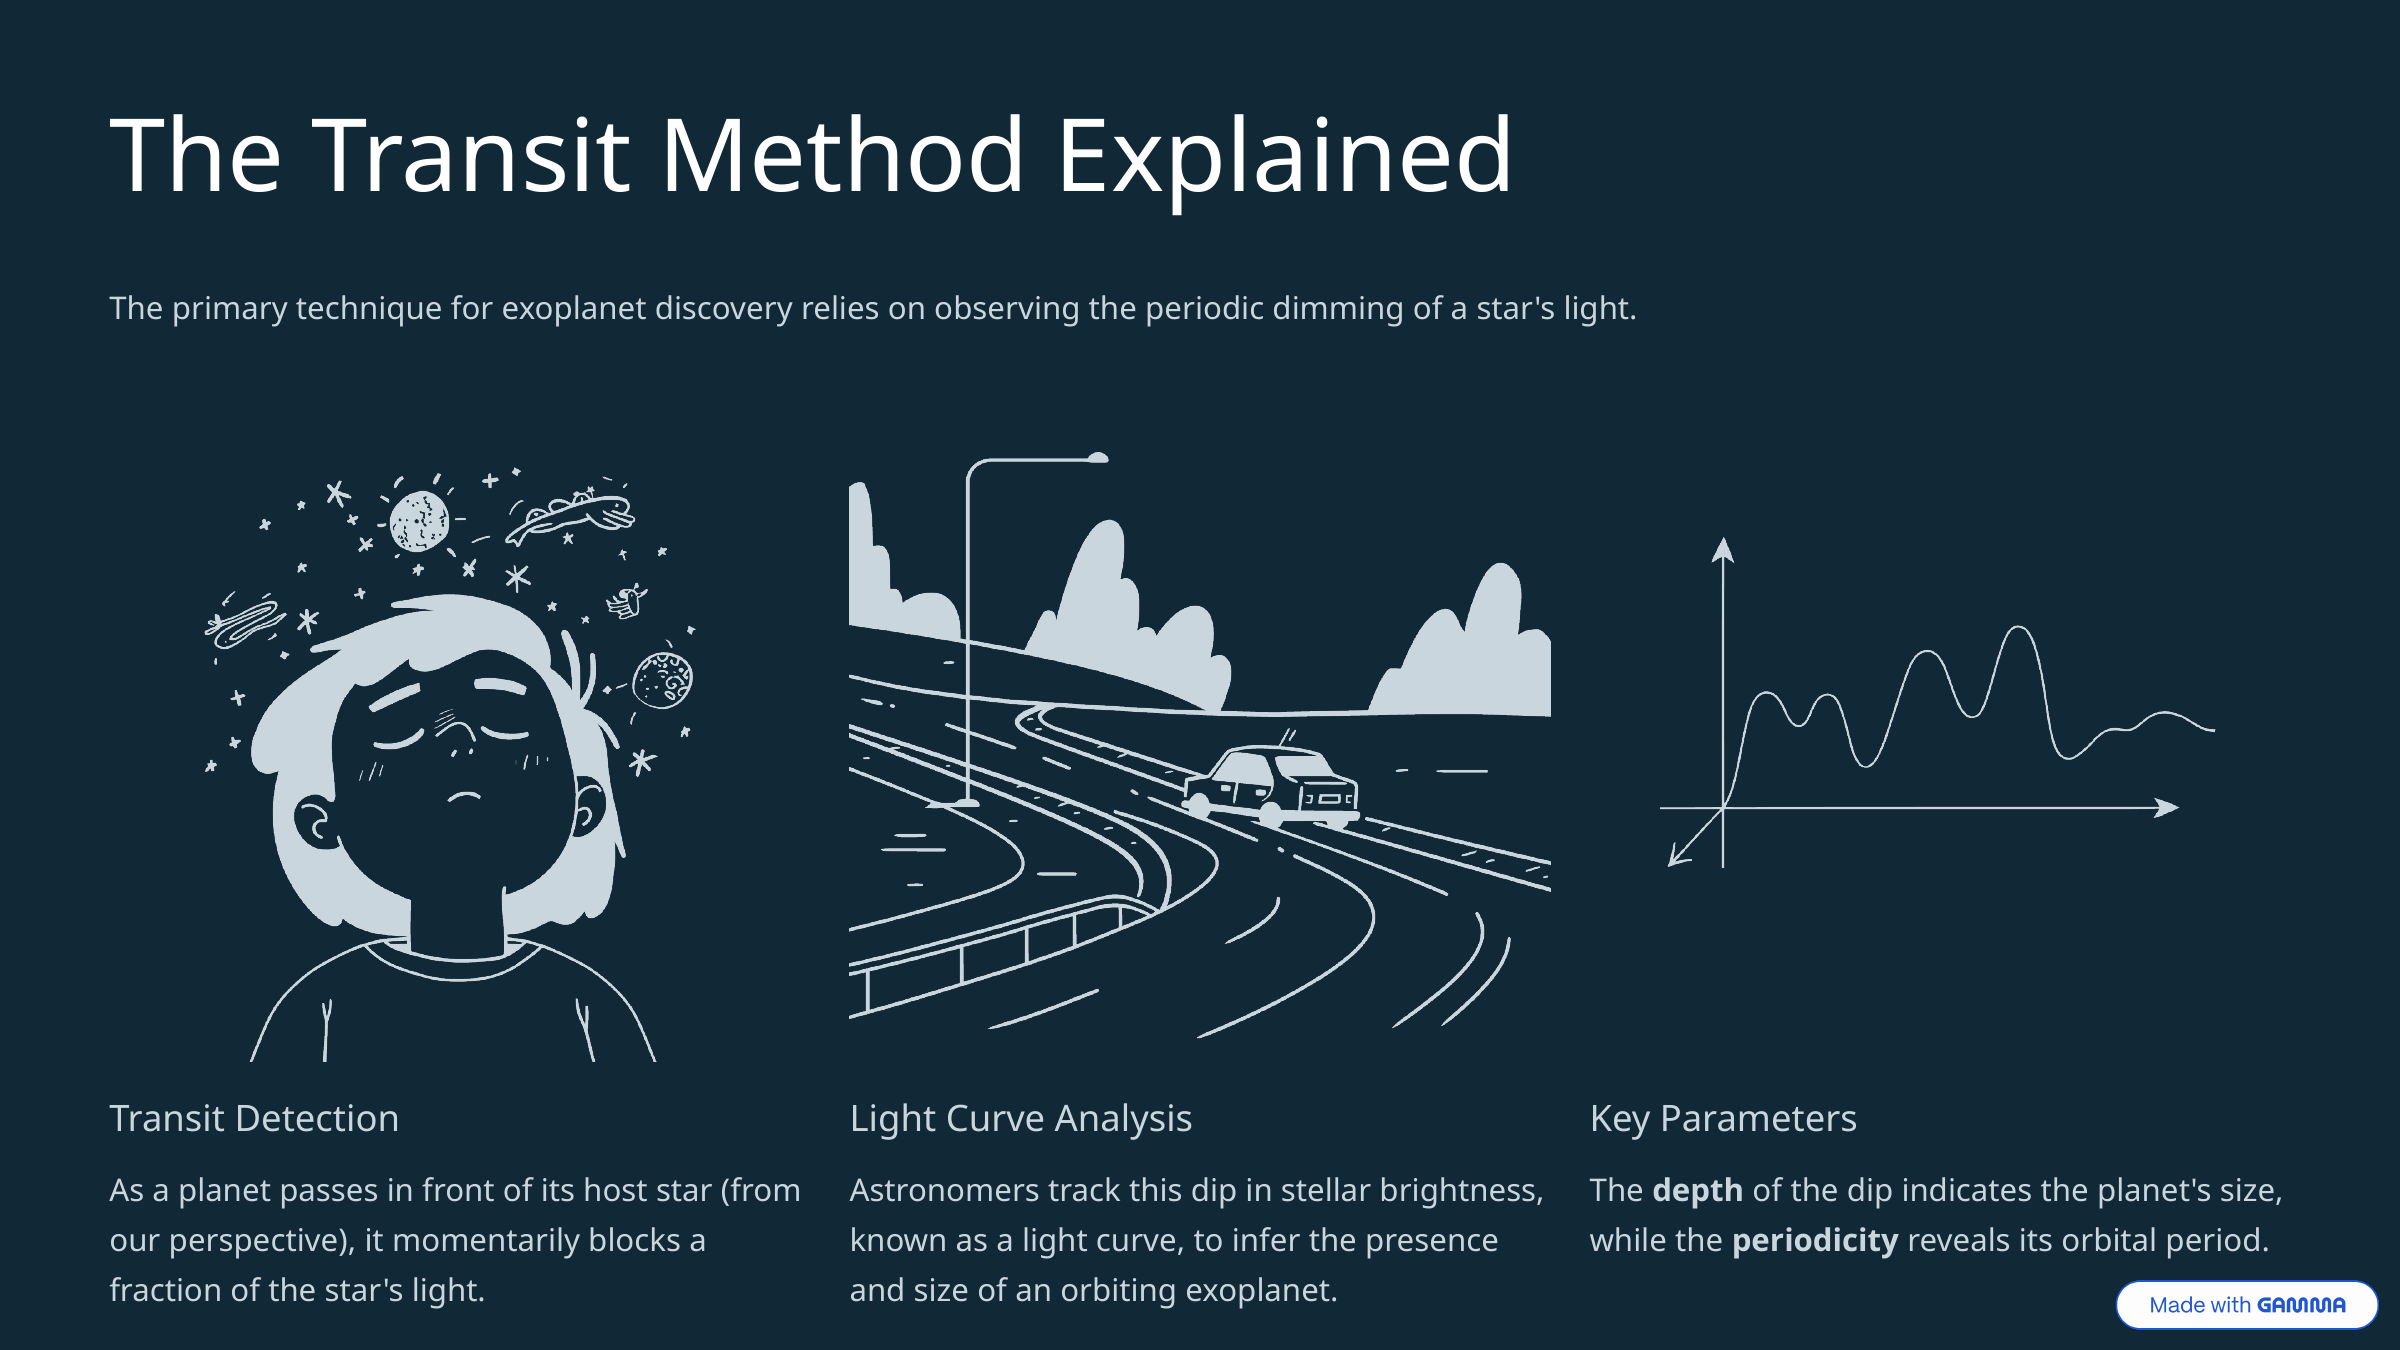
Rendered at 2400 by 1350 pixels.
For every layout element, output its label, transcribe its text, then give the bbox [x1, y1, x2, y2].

text_box Key Parameters [1589, 1092, 1958, 1139]
text_box Transit Detection [109, 1092, 490, 1139]
text_box Light Curve Analysis [849, 1092, 1296, 1139]
text_box The Transit Method Explained [109, 85, 1901, 213]
picture [1589, 360, 2291, 1062]
text_box Astronomers track this dip in stellar brightness, known as a light curve, to infer the presence and size of an orbiting exoplanet. [849, 1157, 1551, 1308]
text_box As a planet passes in front of its host star (from our perspective), it momentarily blocks a fraction of the star's light. [109, 1157, 811, 1308]
text_box The depth of the dip indicates the planet's size, while the periodicity reveals its orbital period. [1589, 1157, 2291, 1258]
picture [849, 360, 1551, 1062]
text_box The primary technique for exoplanet discovery relies on observing the periodic dimming of a star's light. [109, 275, 2291, 326]
picture [109, 360, 811, 1062]
picture [2106, 1271, 2389, 1339]
